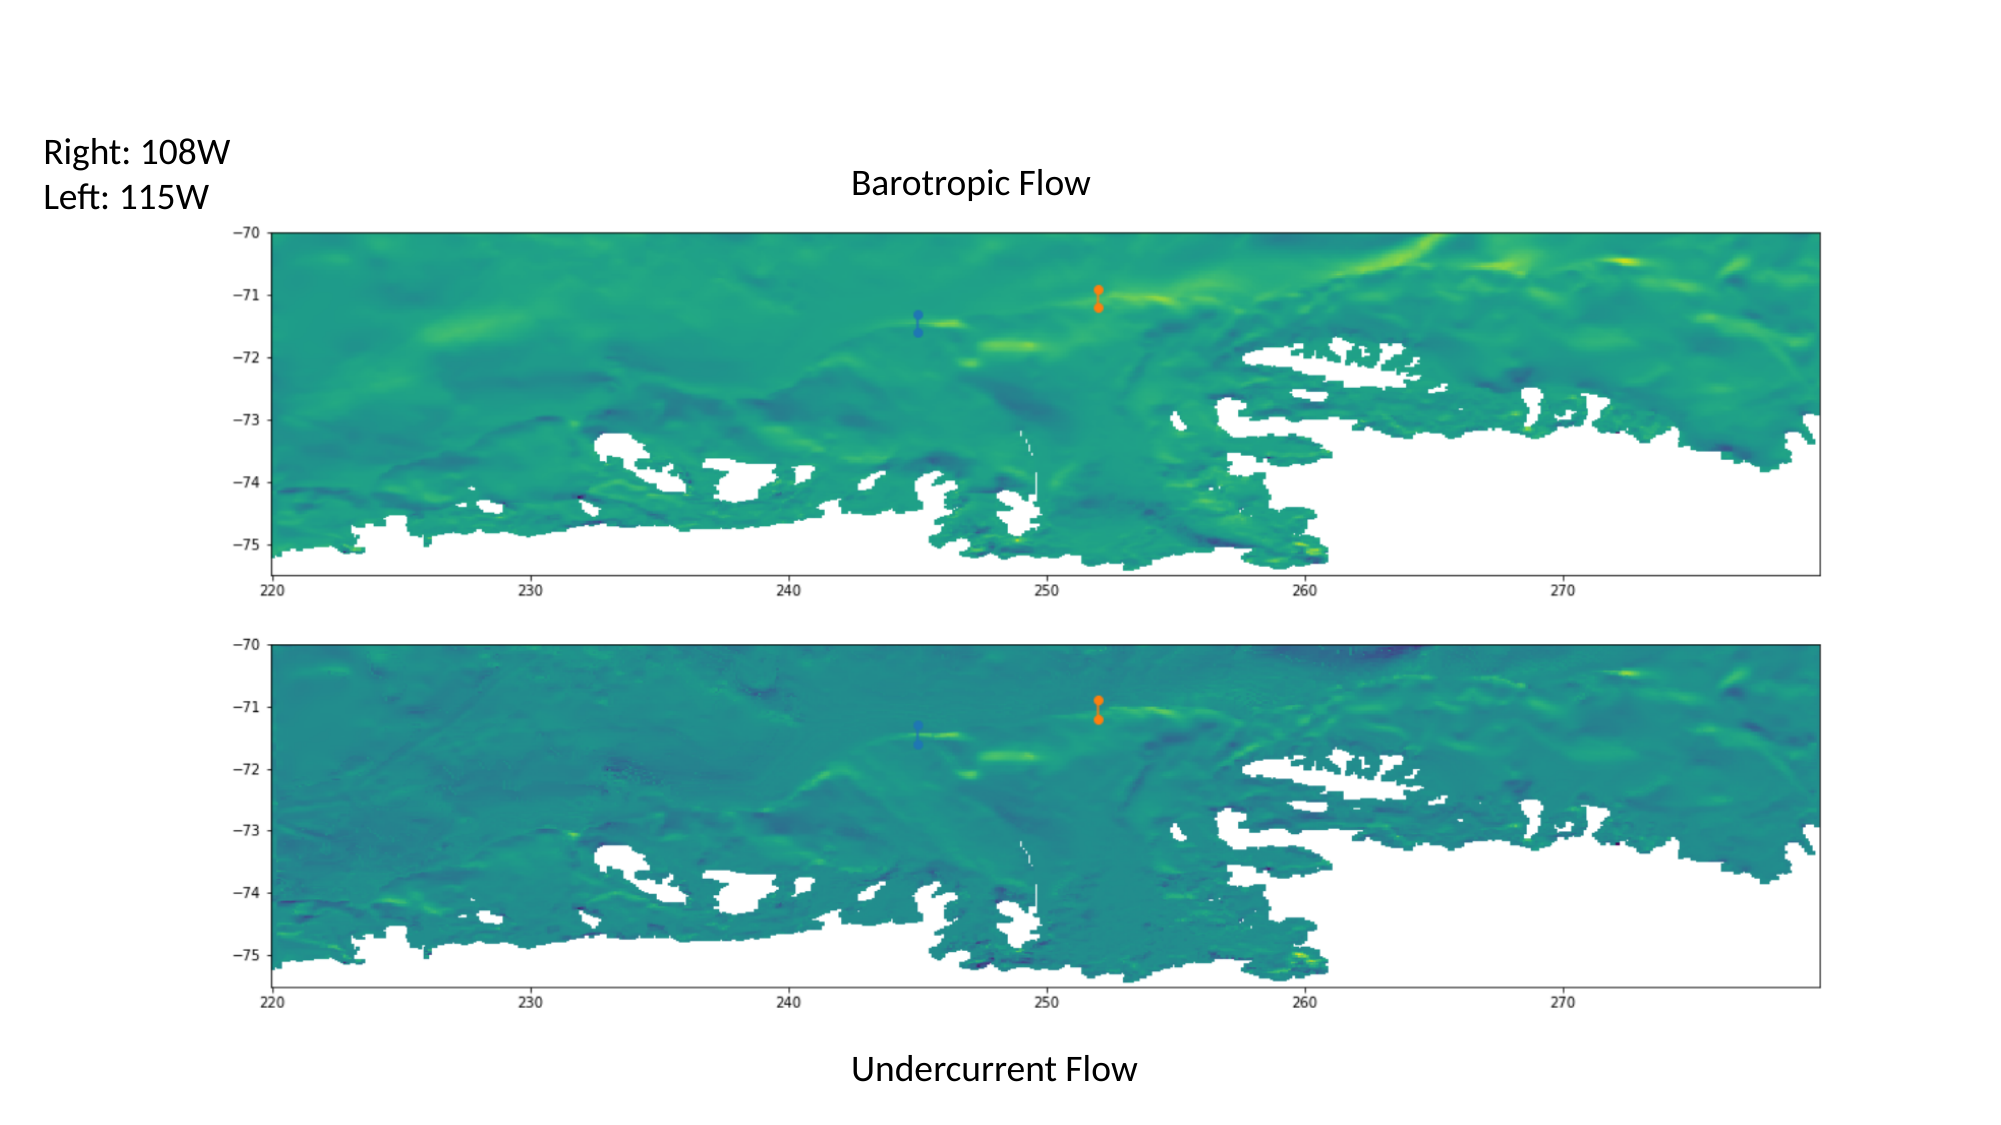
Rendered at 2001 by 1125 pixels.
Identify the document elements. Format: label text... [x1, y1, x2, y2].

text_box Right: 108W Left: 115W [28, 119, 374, 225]
text_box Barotropic Flow [836, 150, 1286, 211]
text_box Undercurrent Flow [836, 1036, 1286, 1097]
picture [200, 211, 1870, 1014]
